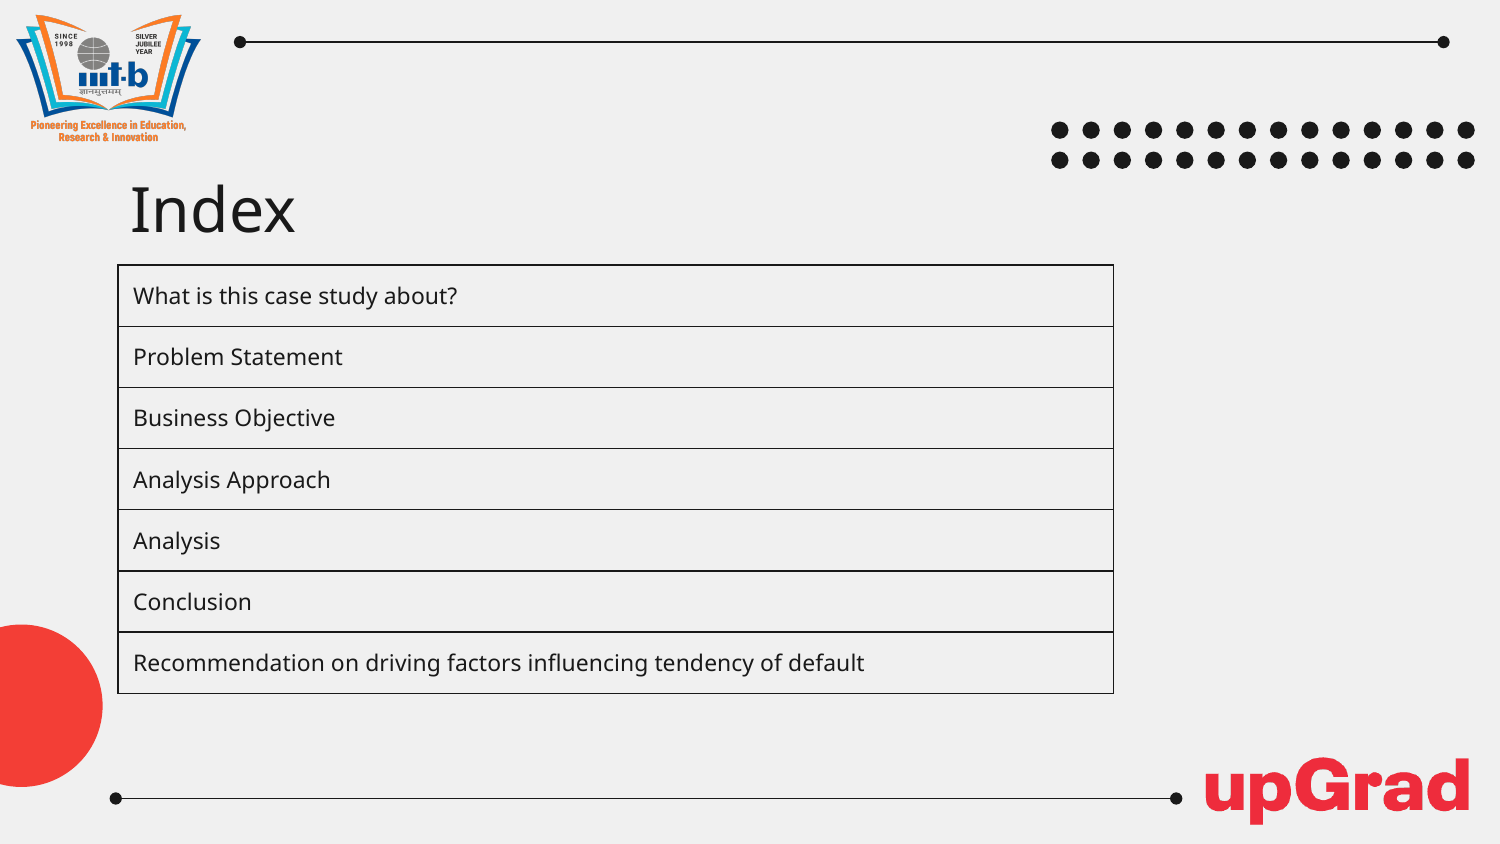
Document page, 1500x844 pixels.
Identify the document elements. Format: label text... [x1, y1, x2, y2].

text_box [0, 624, 103, 787]
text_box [1050, 121, 1476, 170]
table_cell Business Objective [119, 388, 1113, 448]
table_cell Recommendation on driving factors influencing tendency of default [119, 633, 1113, 693]
table_cell Analysis [119, 510, 1113, 570]
table_header What is this case study about? [119, 266, 1113, 326]
table_cell Analysis Approach [119, 449, 1113, 509]
title Index [115, 154, 1380, 249]
table_cell Conclusion [119, 572, 1113, 631]
table_cell Problem Statement [119, 327, 1113, 387]
picture [0, 1, 217, 155]
picture [1161, 615, 1500, 844]
